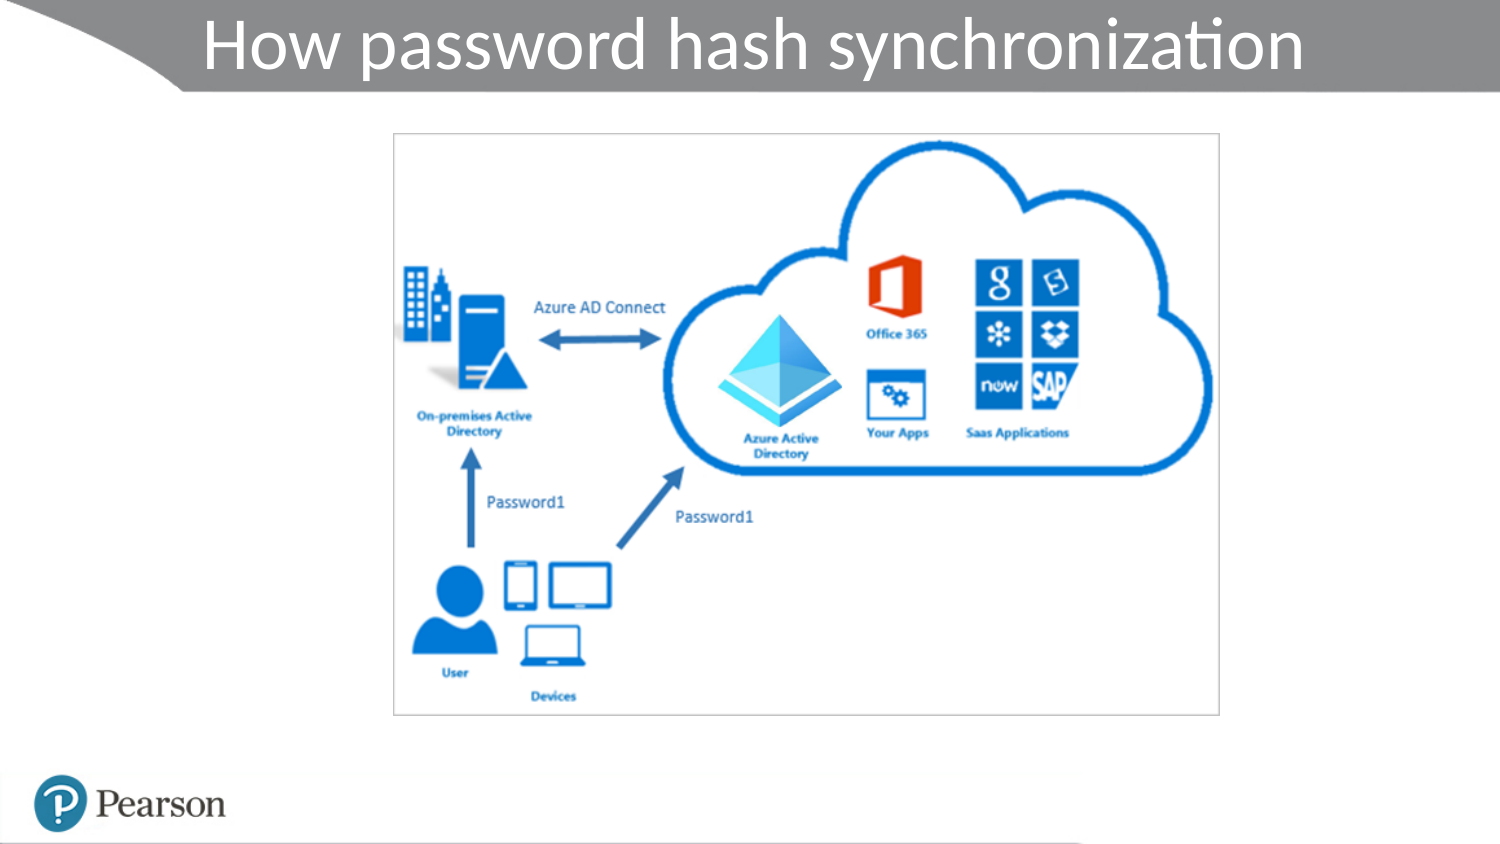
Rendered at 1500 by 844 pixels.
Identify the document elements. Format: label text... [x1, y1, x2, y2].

picture [0, 0, 1500, 844]
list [393, 133, 1221, 716]
title How password hash synchronization works [187, 0, 1426, 79]
